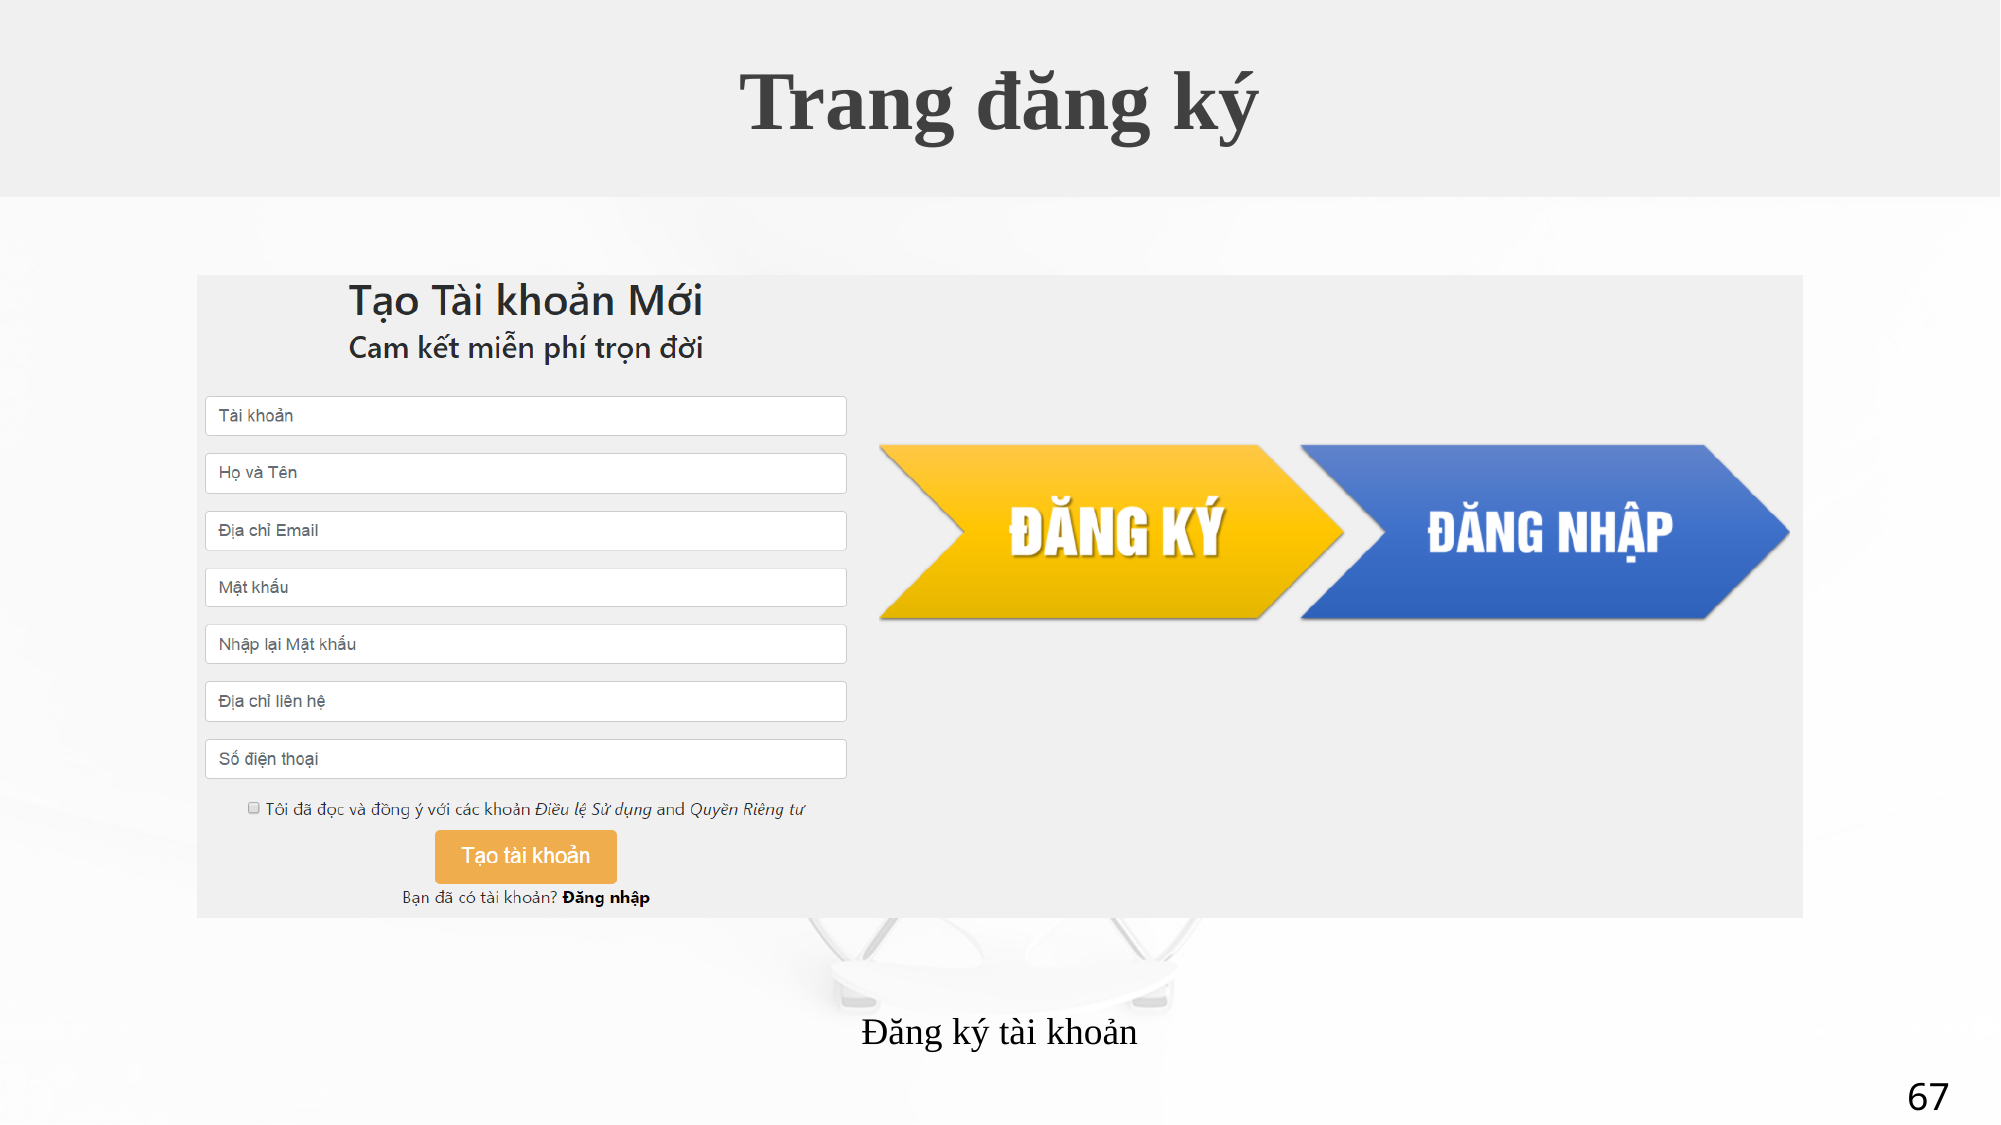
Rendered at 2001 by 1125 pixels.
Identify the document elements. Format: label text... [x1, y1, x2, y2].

title Trang đăng ký [0, 0, 2000, 194]
picture [0, 0, 2001, 1125]
text_box Đăng ký tài khoản [846, 999, 1154, 1060]
text_box 67 [1892, 1065, 2000, 1125]
